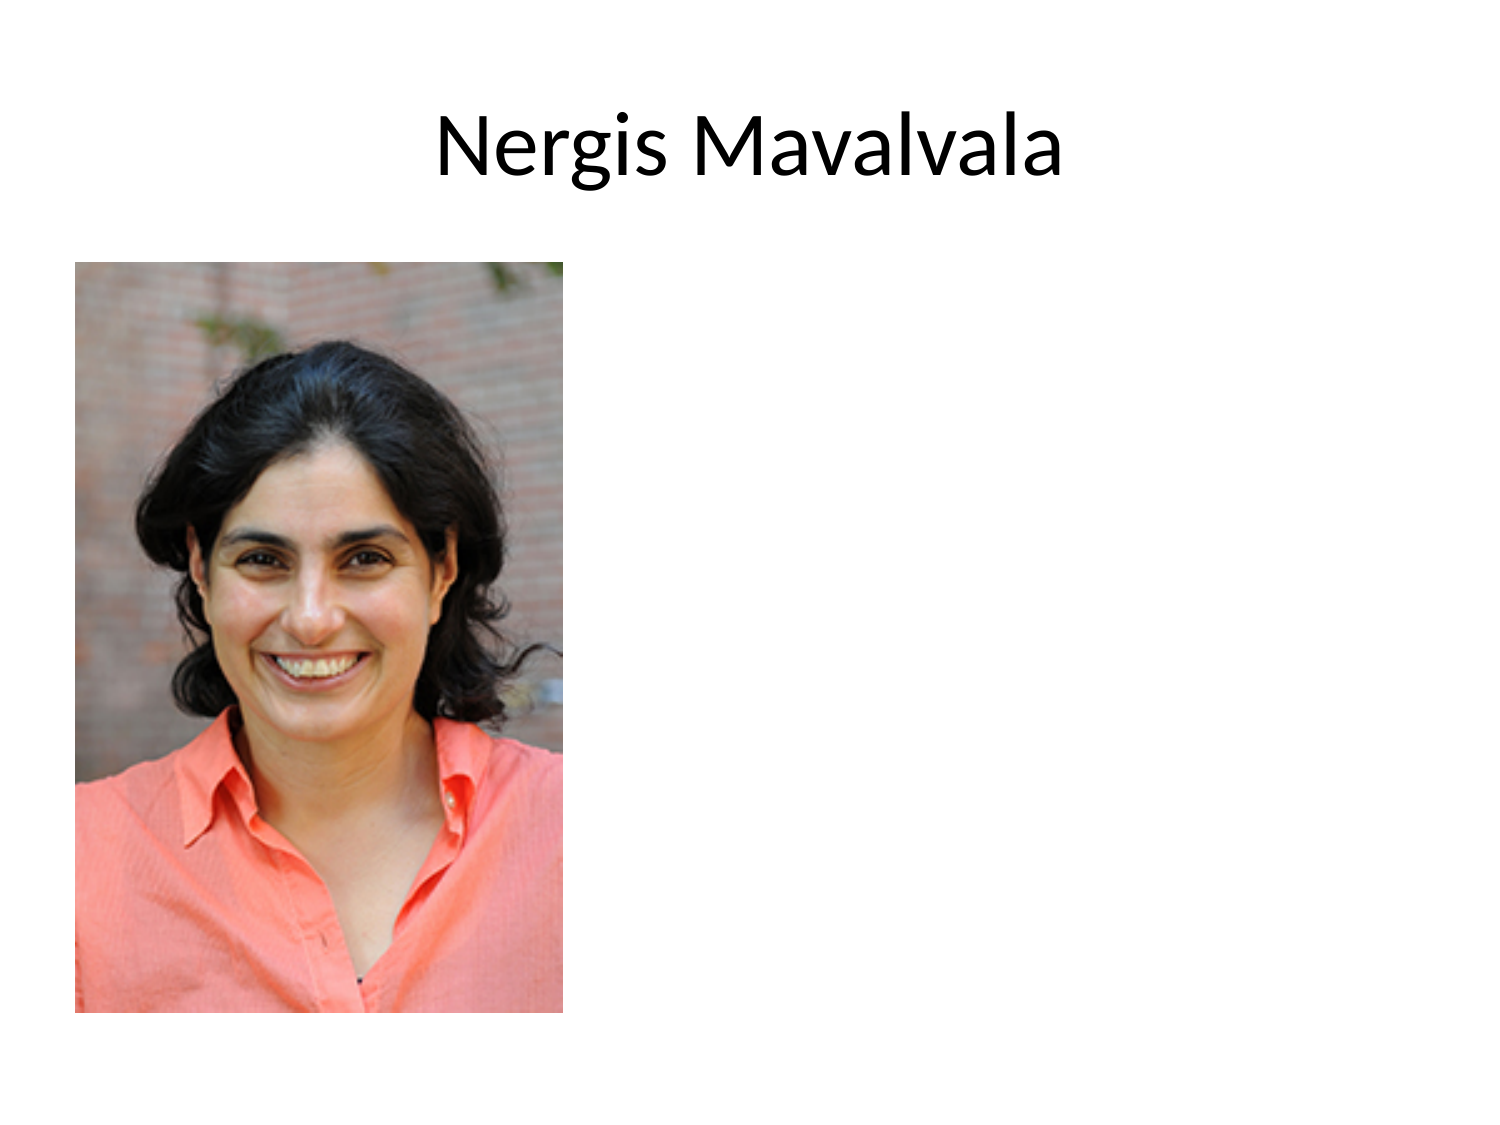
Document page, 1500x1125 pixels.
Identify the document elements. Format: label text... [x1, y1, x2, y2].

picture [74, 262, 563, 1013]
title Nergis Mavalvala [75, 45, 1425, 233]
